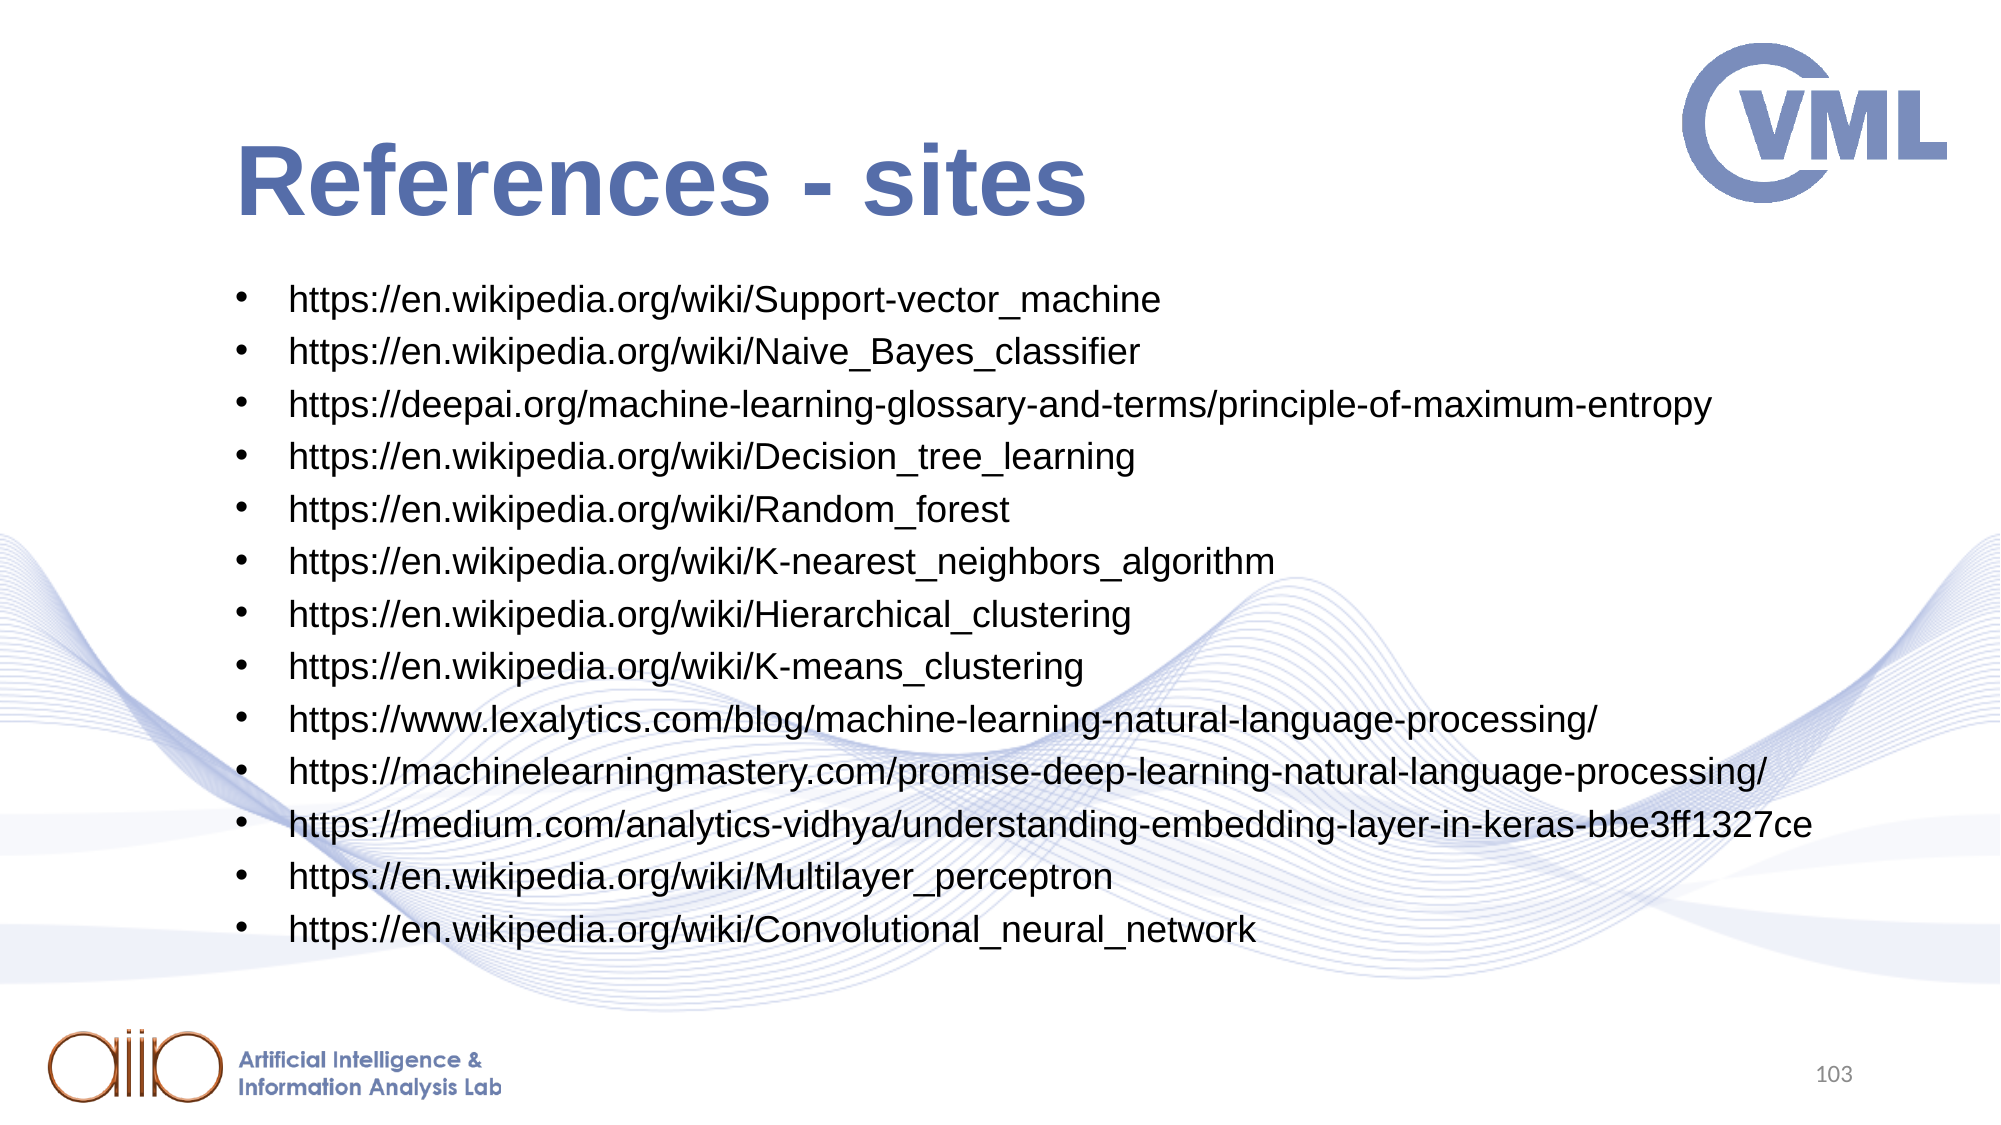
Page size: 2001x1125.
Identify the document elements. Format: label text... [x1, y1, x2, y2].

slide_number 103 [1401, 1042, 1869, 1103]
list https://en.wikipedia.org/wiki/Support-vector_machine https://en.wikipedia.org/wiki/Naive_Bayes_classifier https://deepai.org/machine-learning-glossary-and-terms/principle-of-maximum-entropy https://en.wikipedia.org/wiki/Decision_tree_learning https://en.wikipedia.org/wiki/Random_forest https://en.wikipedia.org/wiki/K-nearest_neighbors_algorithm https://en.wikipedia.org/wiki/Hierarchical_clustering https://en.wikipedia.org/wiki/K-means_clustering https://www.lexalytics.com/blog/machine-learning-natural-language-processing/ https://machinelearningmastery.com/promise-deep-learning-natural-language-processing/ https://medium.com/analytics-vidhya/understanding-embedding-layer-in-keras-bbe3ff1327ce https://en.wikipedia.org/wiki/Multilayer_perceptron https://en.wikipedia.org/wiki/Convolutional_neural_network [220, 267, 1863, 1024]
picture [43, 1023, 501, 1106]
picture [1647, 19, 1993, 226]
title References - sites [220, 66, 1455, 267]
